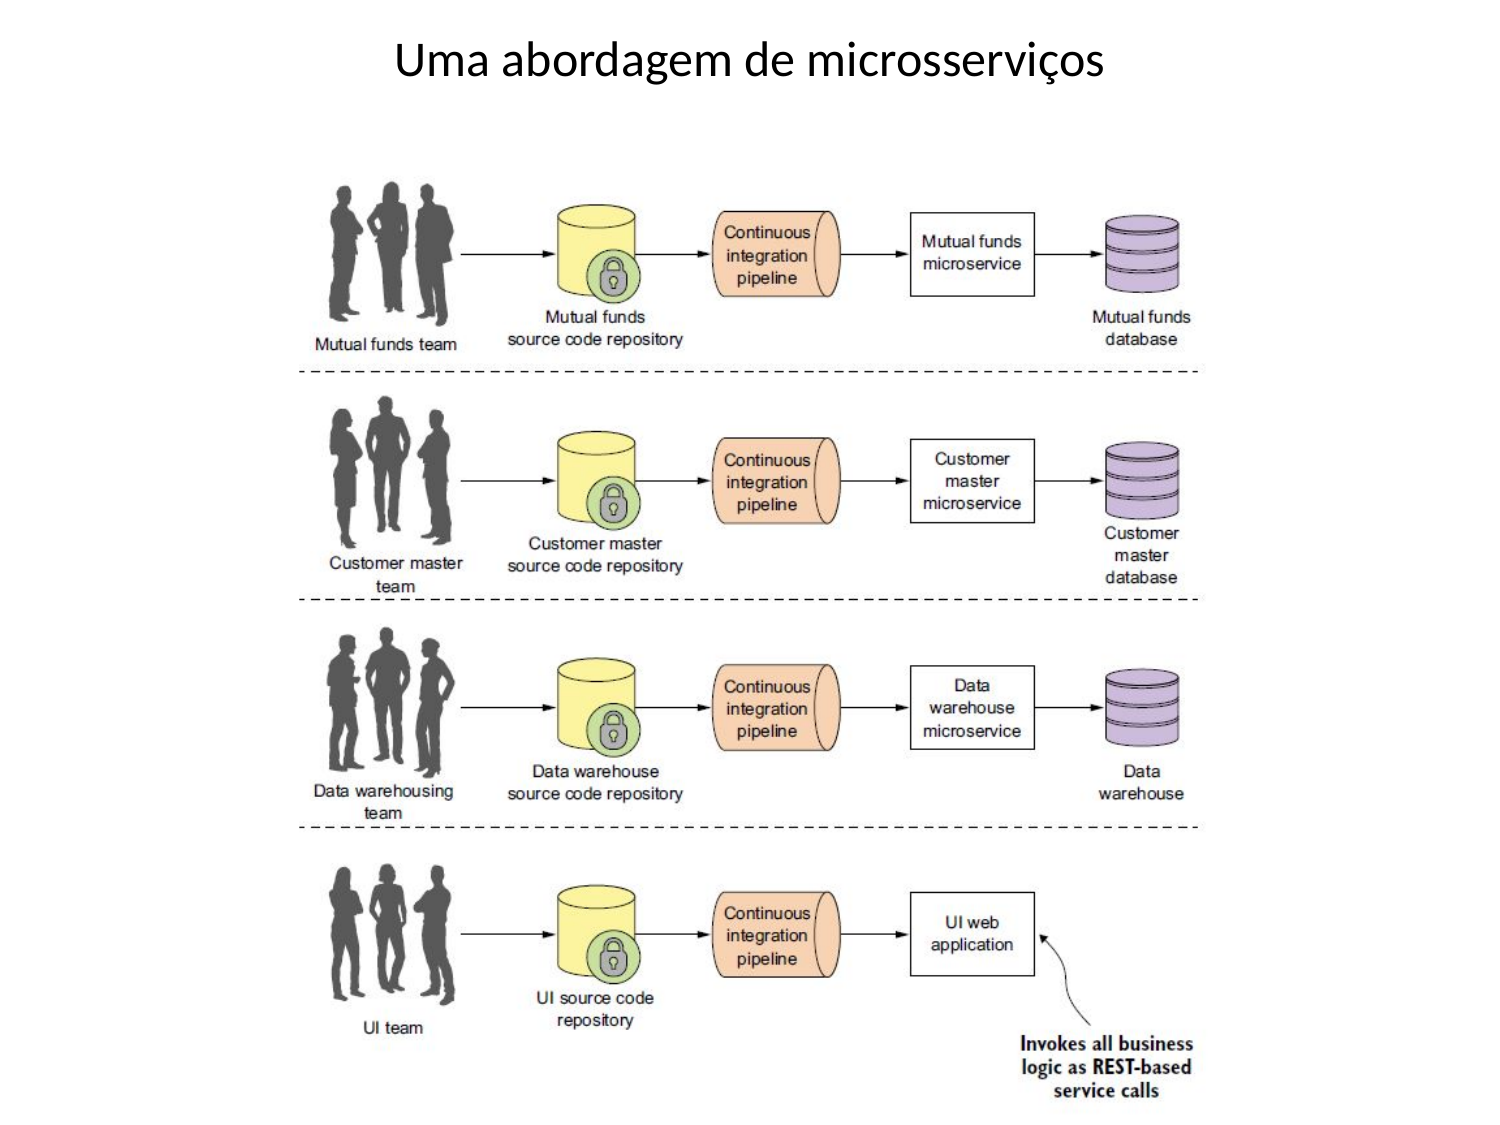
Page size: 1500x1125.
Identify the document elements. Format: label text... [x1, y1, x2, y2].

text_box Uma abordagem de microsserviços [379, 19, 1121, 94]
picture [288, 155, 1211, 1125]
